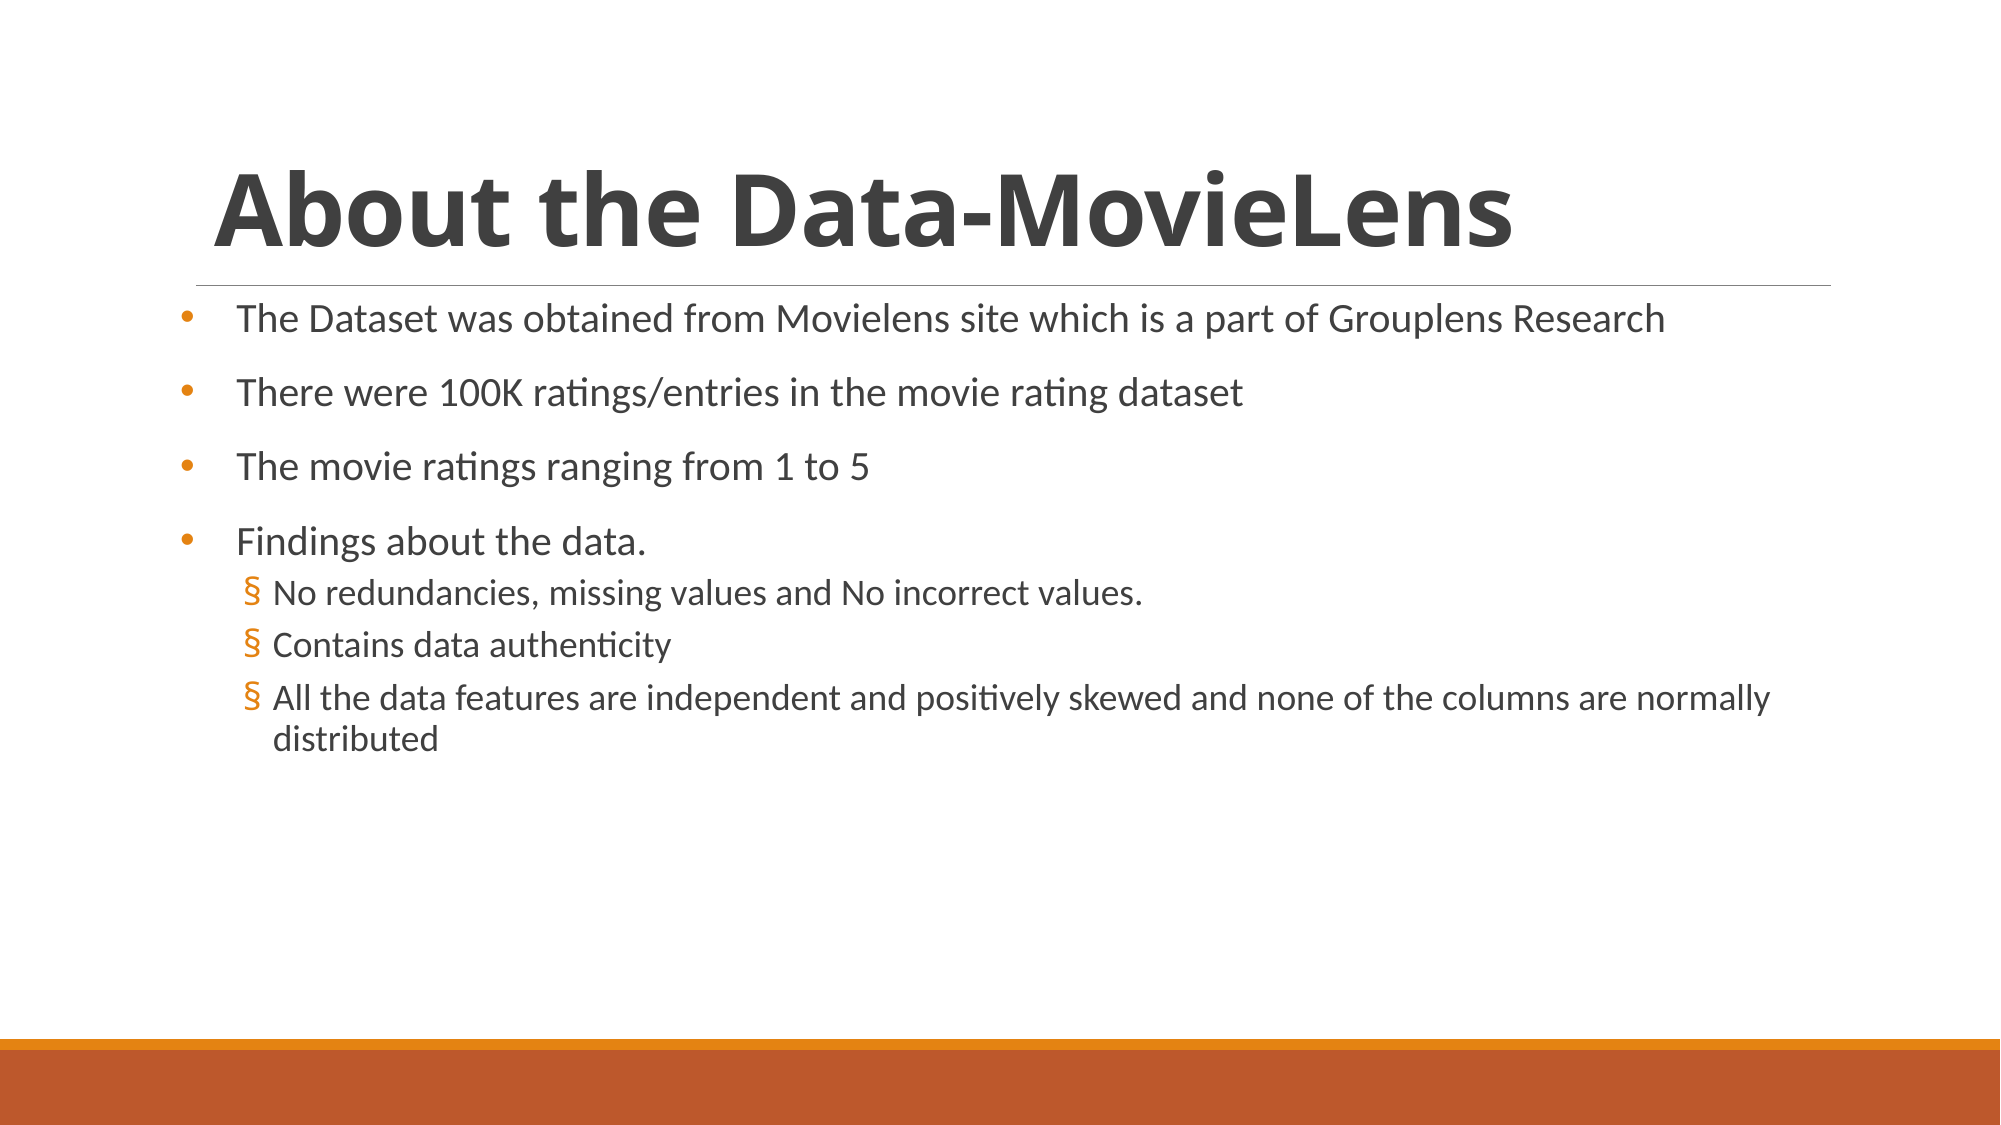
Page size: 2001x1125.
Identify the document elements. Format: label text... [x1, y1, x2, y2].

title About the Data-MovieLens [199, 36, 1850, 275]
list The Dataset was obtained from Movielens site which is a part of Grouplens Research There were 100K ratings/entries in the movie rating dataset The movie ratings ranging from 1 to 5 Findings about the data. No redundancies, missing values and No incorrect values. Contains data authenticity All the data features are independent and positively skewed and none of the columns are normally distributed [180, 288, 1830, 963]
